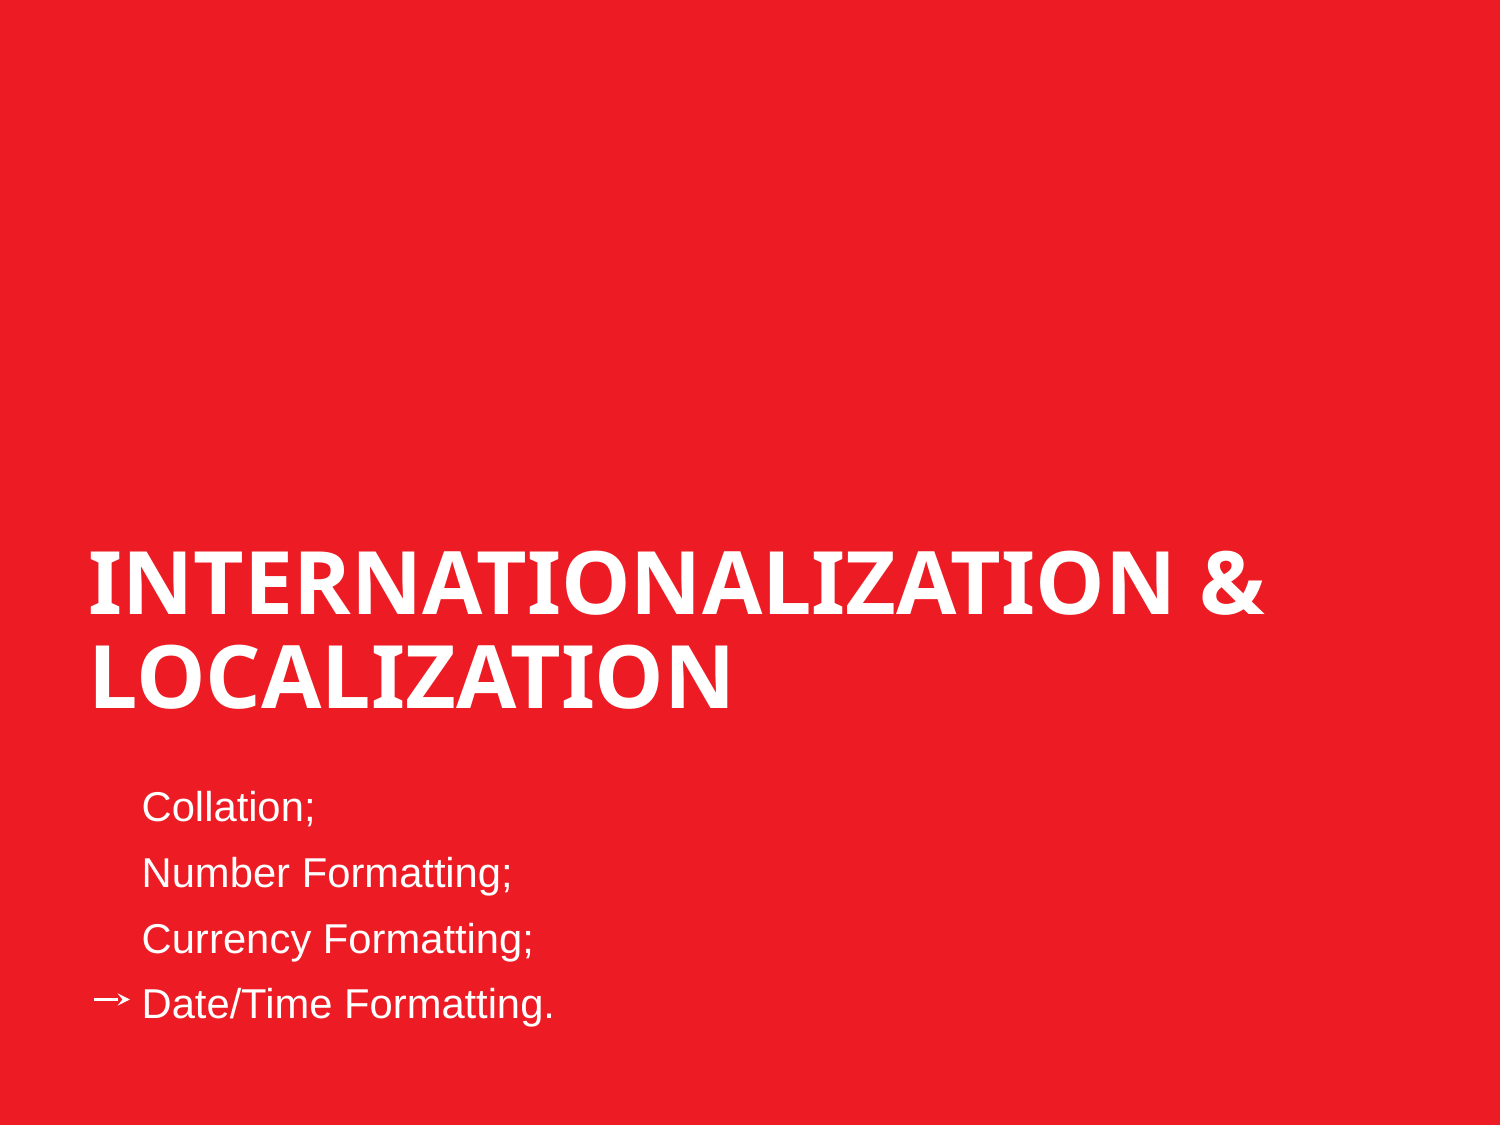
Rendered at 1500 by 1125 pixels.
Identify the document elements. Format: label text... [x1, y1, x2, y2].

list INTERNATIONALIZATION & LOCALIZATION [88, 373, 1341, 728]
list Collation; Number Formatting; Currency Formatting; Date/Time Formatting. [141, 785, 1300, 840]
